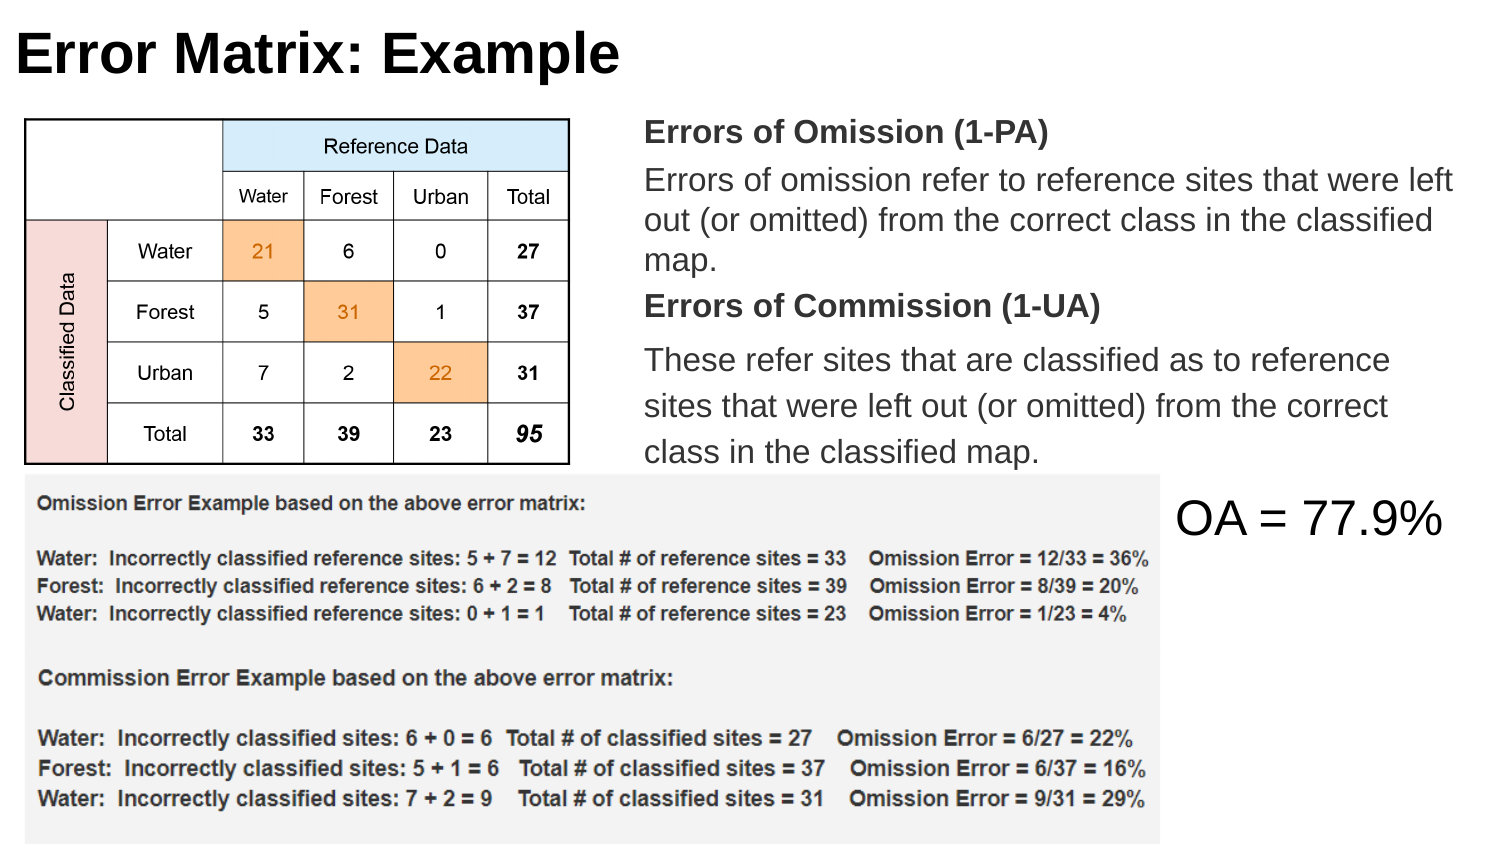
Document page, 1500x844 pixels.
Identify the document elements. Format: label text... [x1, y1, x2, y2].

picture [24, 118, 571, 467]
title Error Matrix: Example [0, 0, 1500, 94]
text_box OA = 77.9% [1165, 506, 1476, 575]
text_box Errors of Omission (1-PA) Errors of omission refer to reference sites that were left out (or omitted) from the correct class in the classified map. Errors of Commission (1-UA) These refer sites that are classified as to reference sites that were left out (or omitted) from the correct class in the classified map. [606, 118, 1500, 506]
picture [24, 470, 1161, 844]
